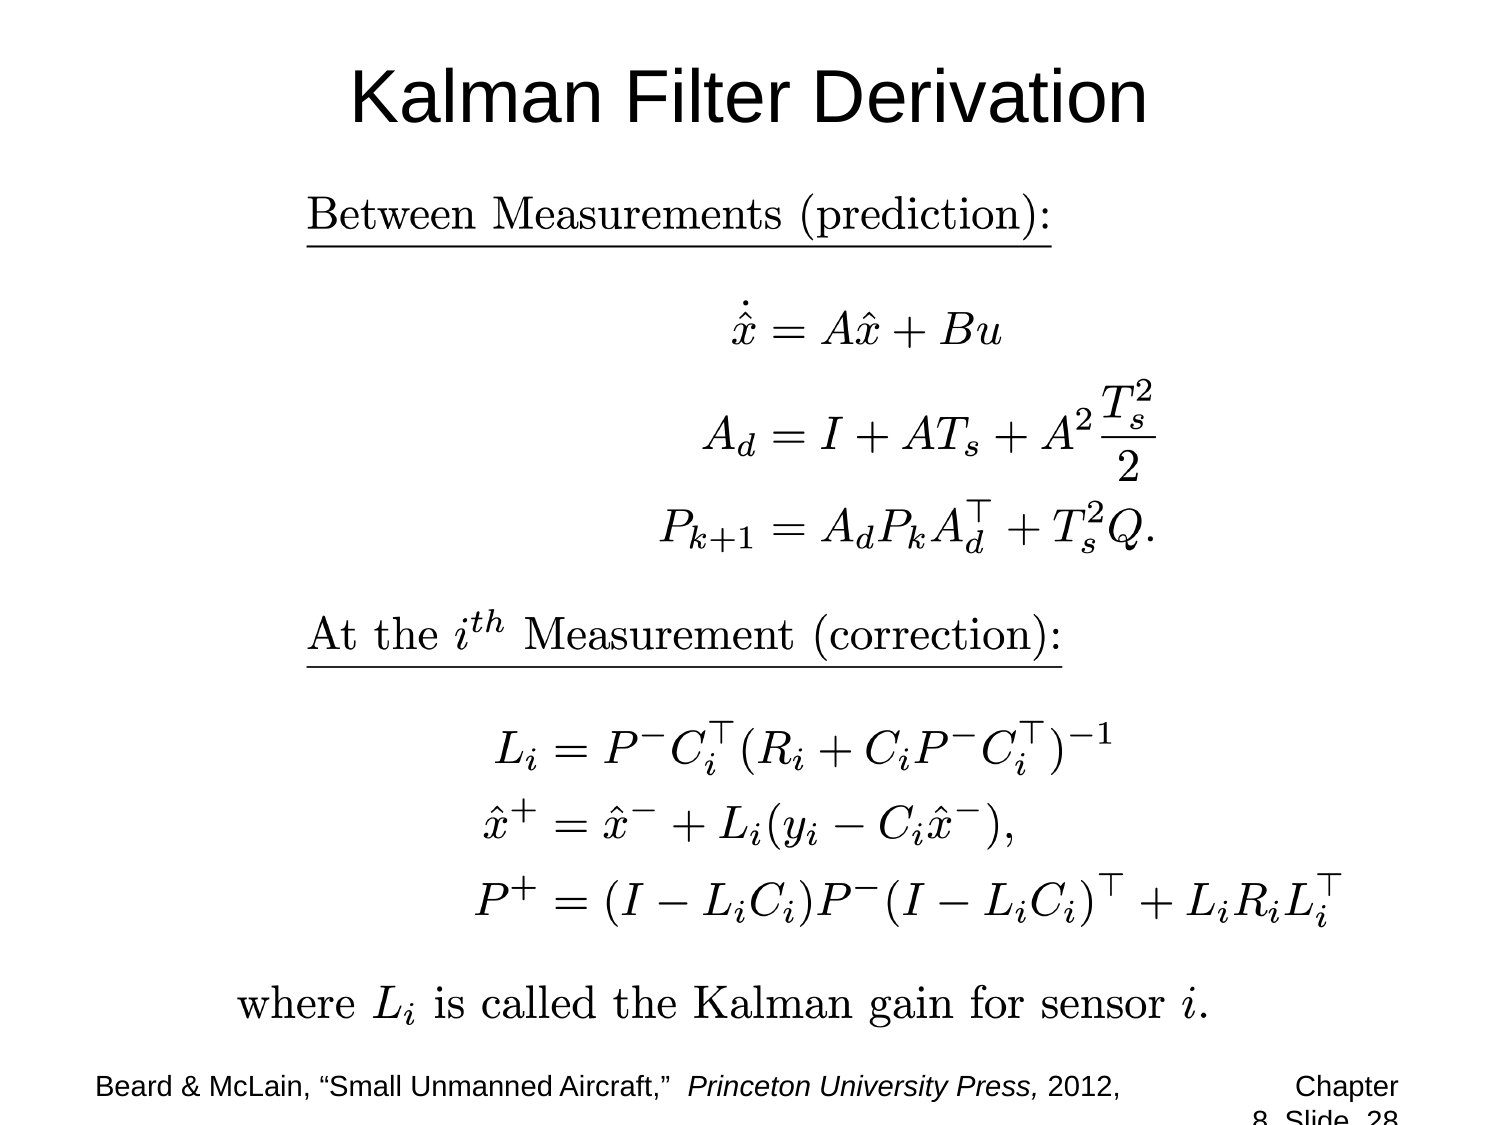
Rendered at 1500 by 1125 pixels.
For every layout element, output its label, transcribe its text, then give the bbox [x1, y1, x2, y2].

title Kalman Filter Derivation [74, 32, 1426, 153]
picture [235, 193, 1344, 1030]
